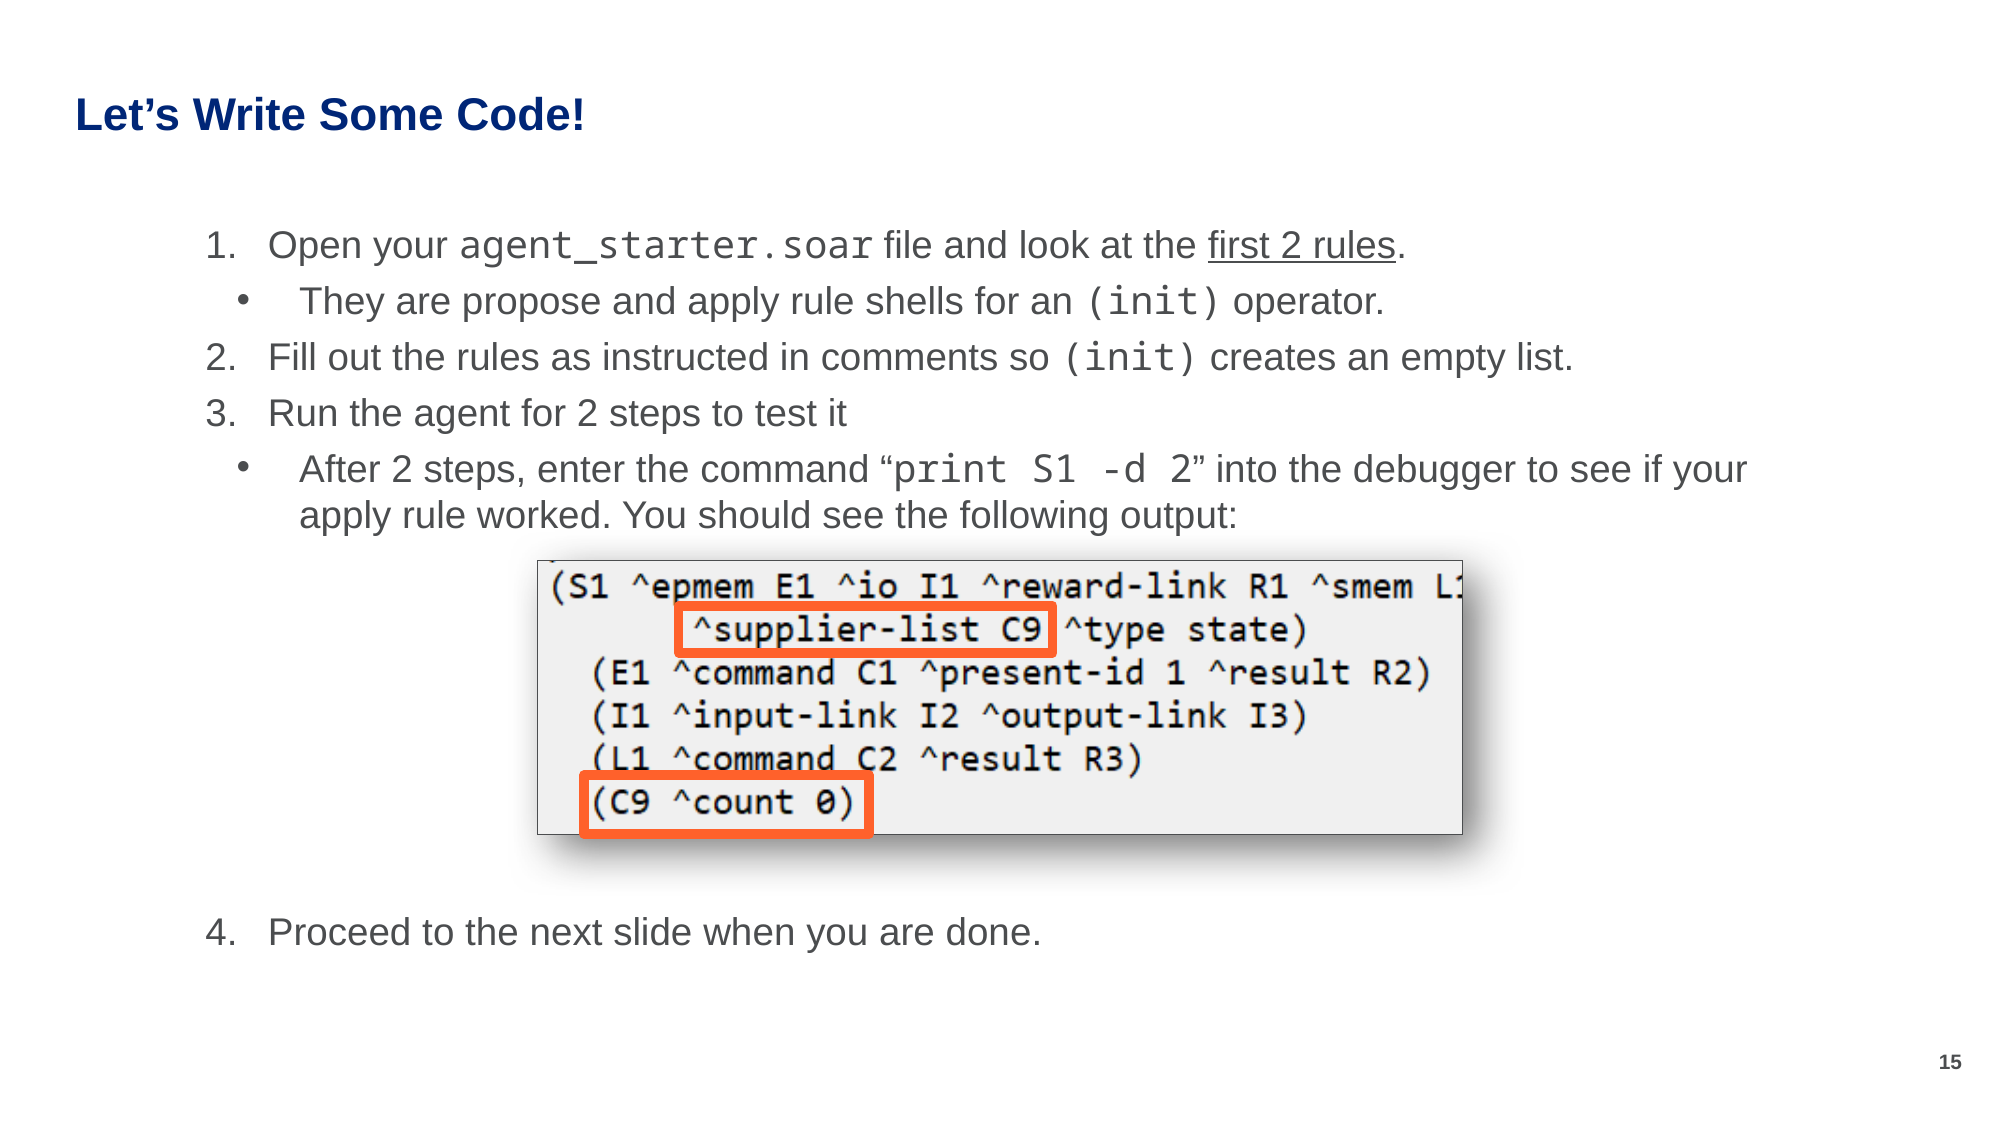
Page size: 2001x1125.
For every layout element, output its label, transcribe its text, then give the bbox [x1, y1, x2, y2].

title Let’s Write Some Code! [75, 91, 1650, 142]
list Open your agent_starter.soar file and look at the first 2 rules. They are propose and apply rule shells for an (init) operator. Fill out the rules as instructed in comments so (init) creates an empty list. Run the agent for 2 steps to test it After 2 steps, enter the command “print S1 -d 2” into the debugger to see if your apply rule worked. You should see the following output: Proceed to the next slide when you are done. [205, 220, 1839, 957]
picture [537, 560, 1463, 835]
